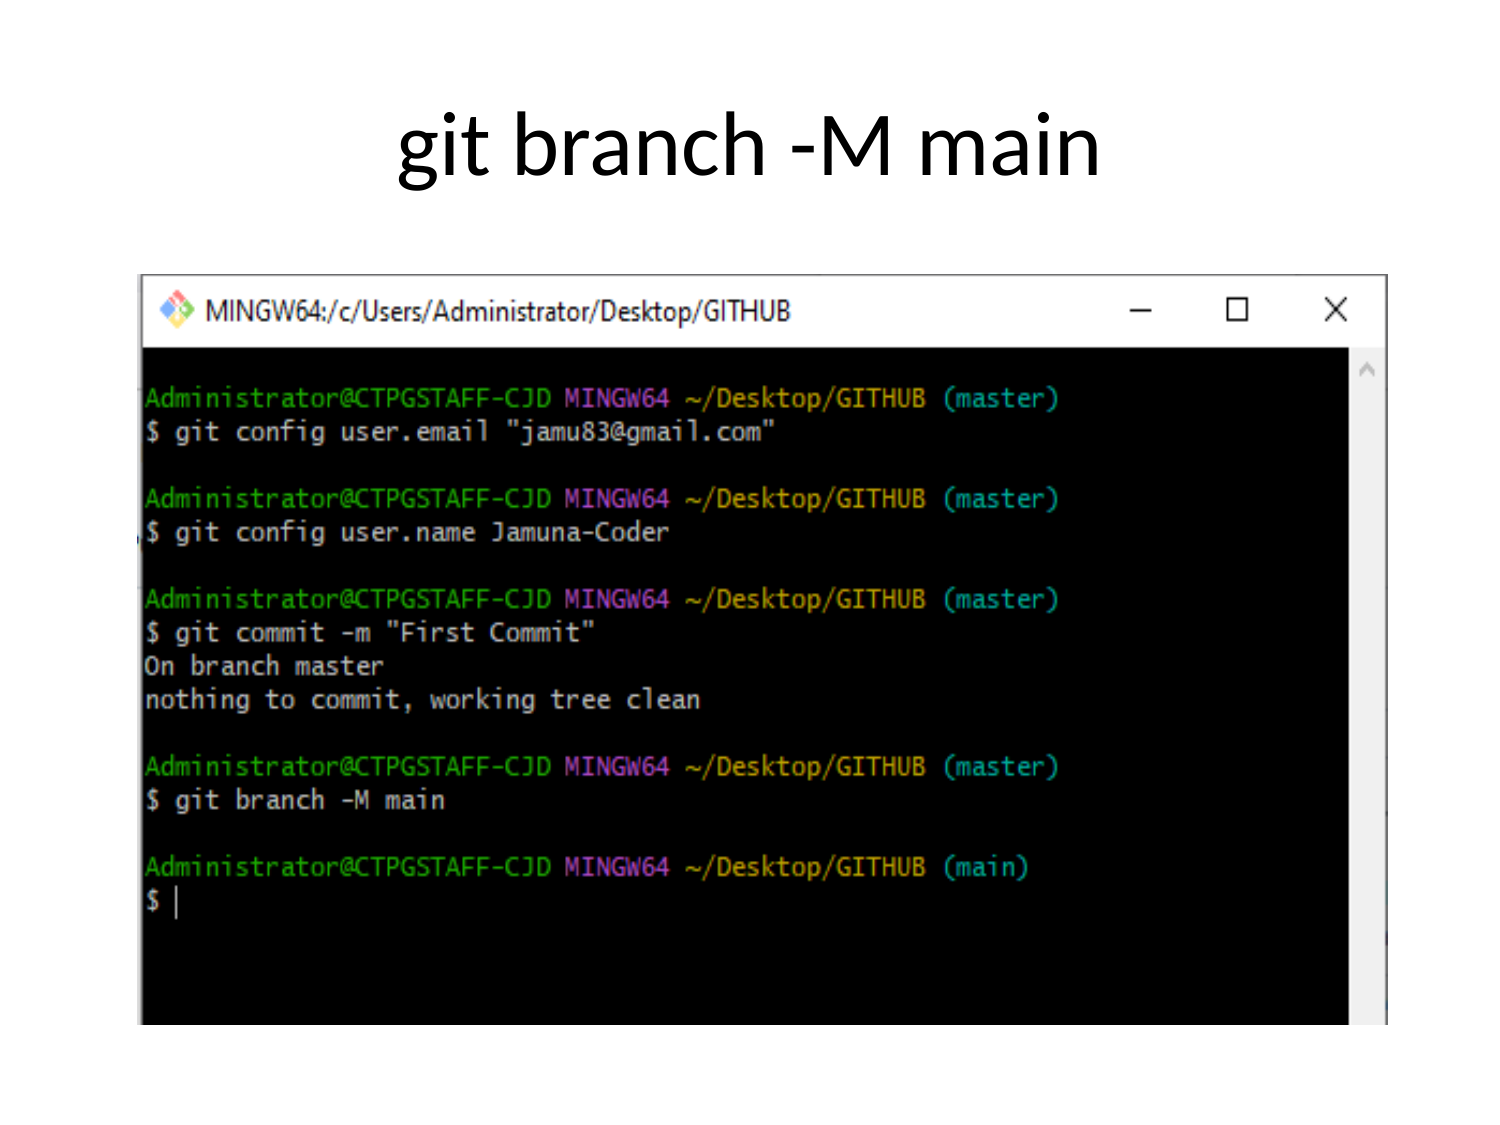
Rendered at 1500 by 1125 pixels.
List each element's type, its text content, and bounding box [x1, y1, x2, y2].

title git branch -M main [75, 45, 1425, 233]
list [137, 274, 1388, 1026]
